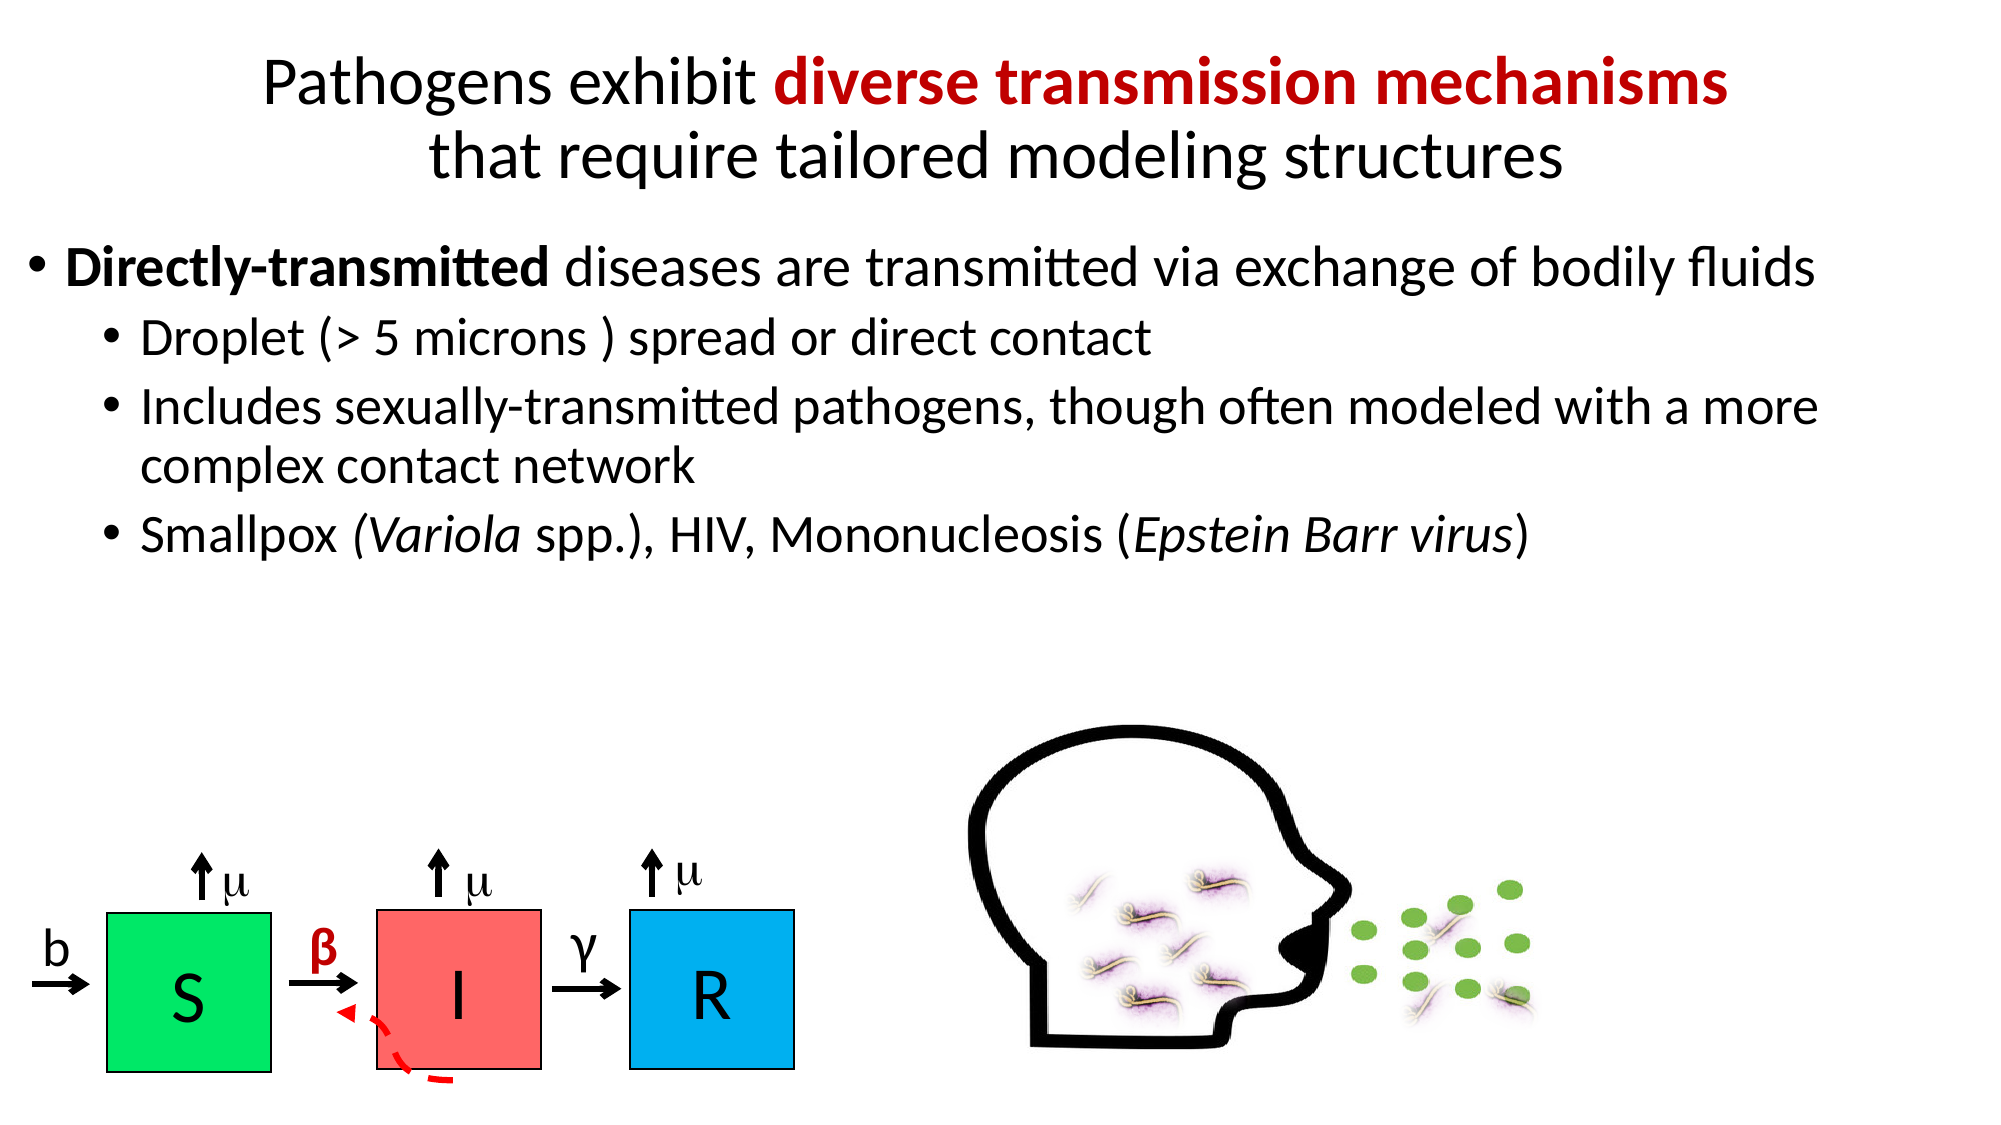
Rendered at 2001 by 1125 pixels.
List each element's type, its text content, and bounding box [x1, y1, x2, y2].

text_box Pathogens exhibit diverse transmission mechanisms that require tailored modeling structures [232, 10, 1761, 228]
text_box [933, 648, 1566, 1125]
list Directly-transmitted diseases are transmitted via exchange of bodily fluids Droplet (> 5 microns ) spread or direct contact Includes sexually-transmitted pathogens, though often modeled with a more complex contact network Smallpox (Variola spp.), HIV, Mononucleosis (Epstein Barr virus) [12, 228, 2000, 1125]
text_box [0, 806, 795, 1081]
